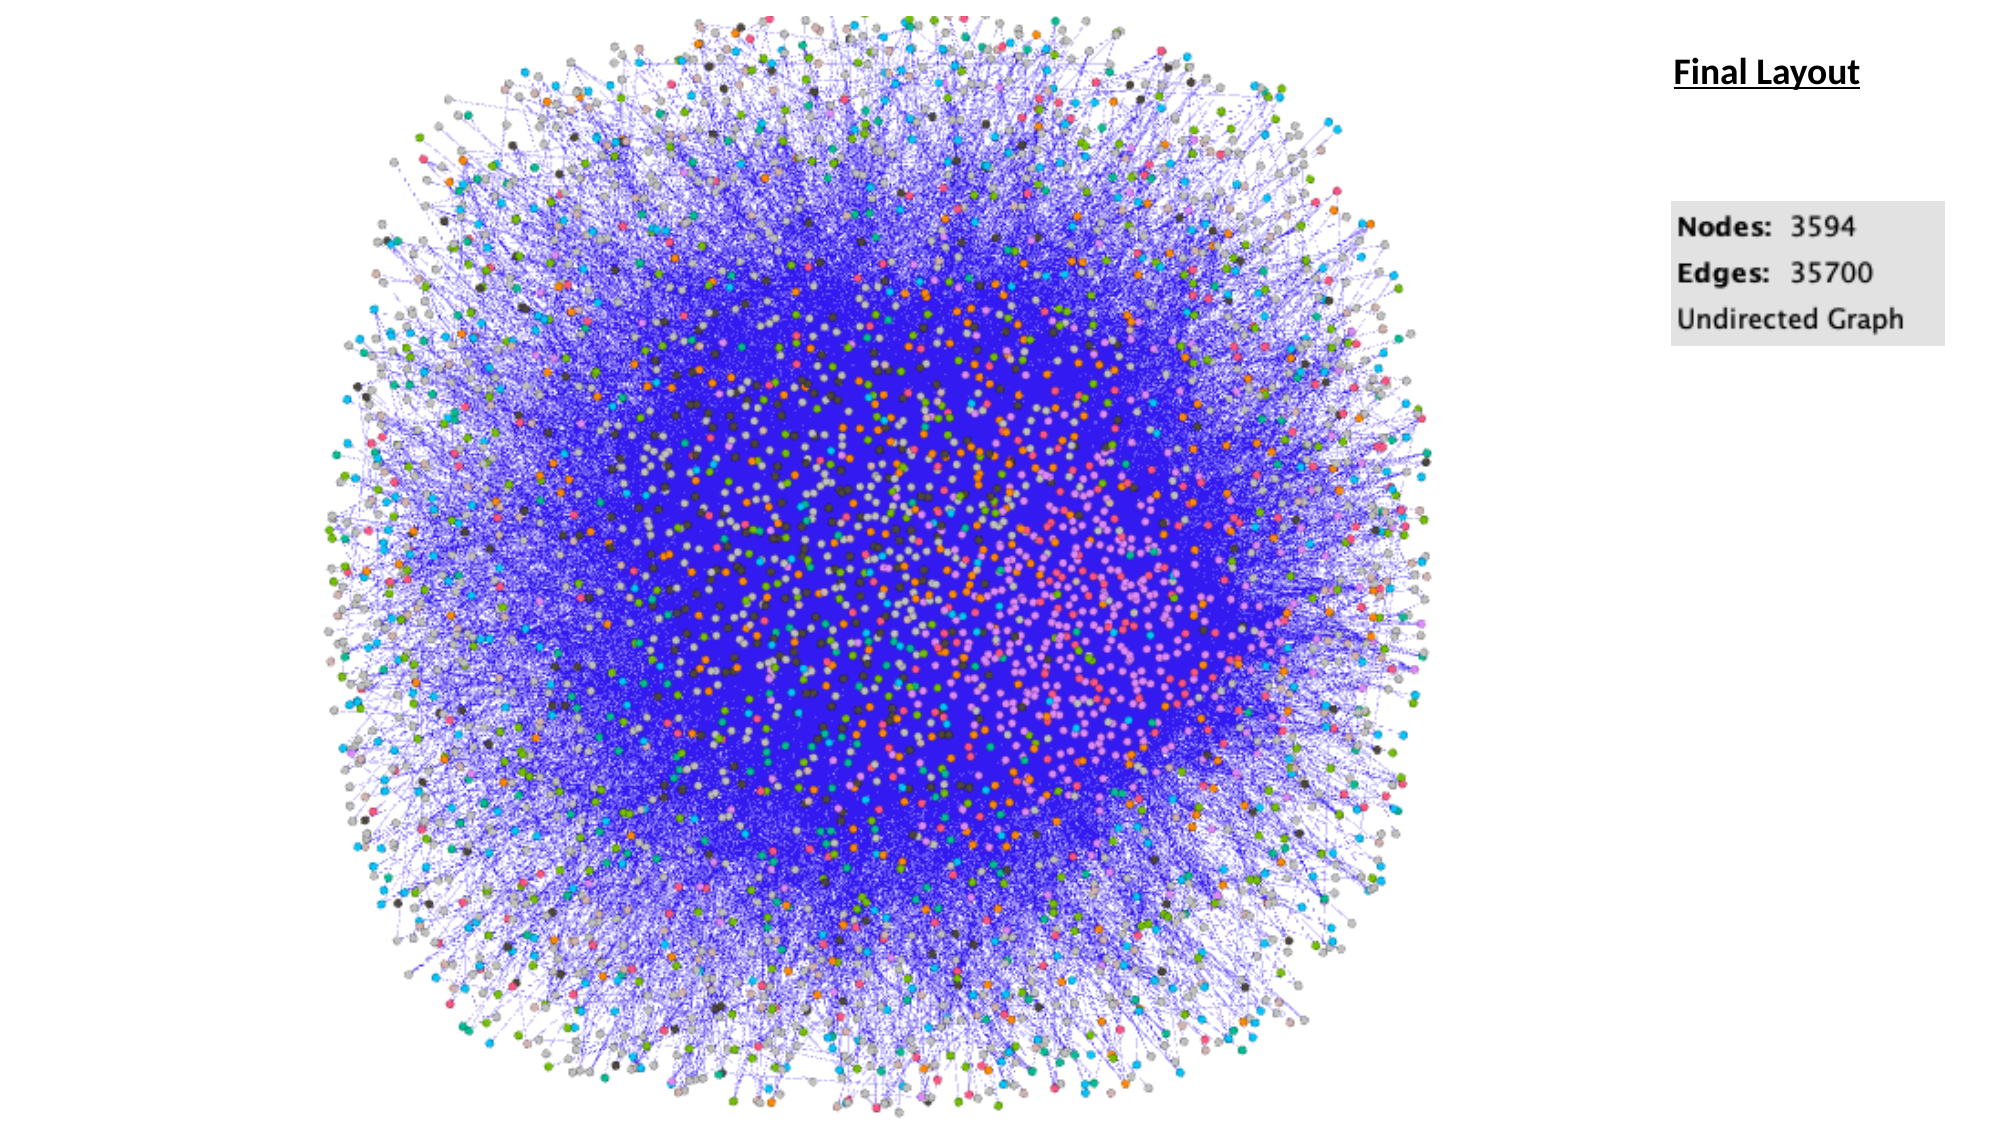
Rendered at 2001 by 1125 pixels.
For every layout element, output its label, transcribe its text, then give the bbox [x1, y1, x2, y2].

picture [120, 16, 1658, 1125]
picture [1671, 201, 1945, 346]
text_box Final Layout [1658, 39, 1876, 100]
